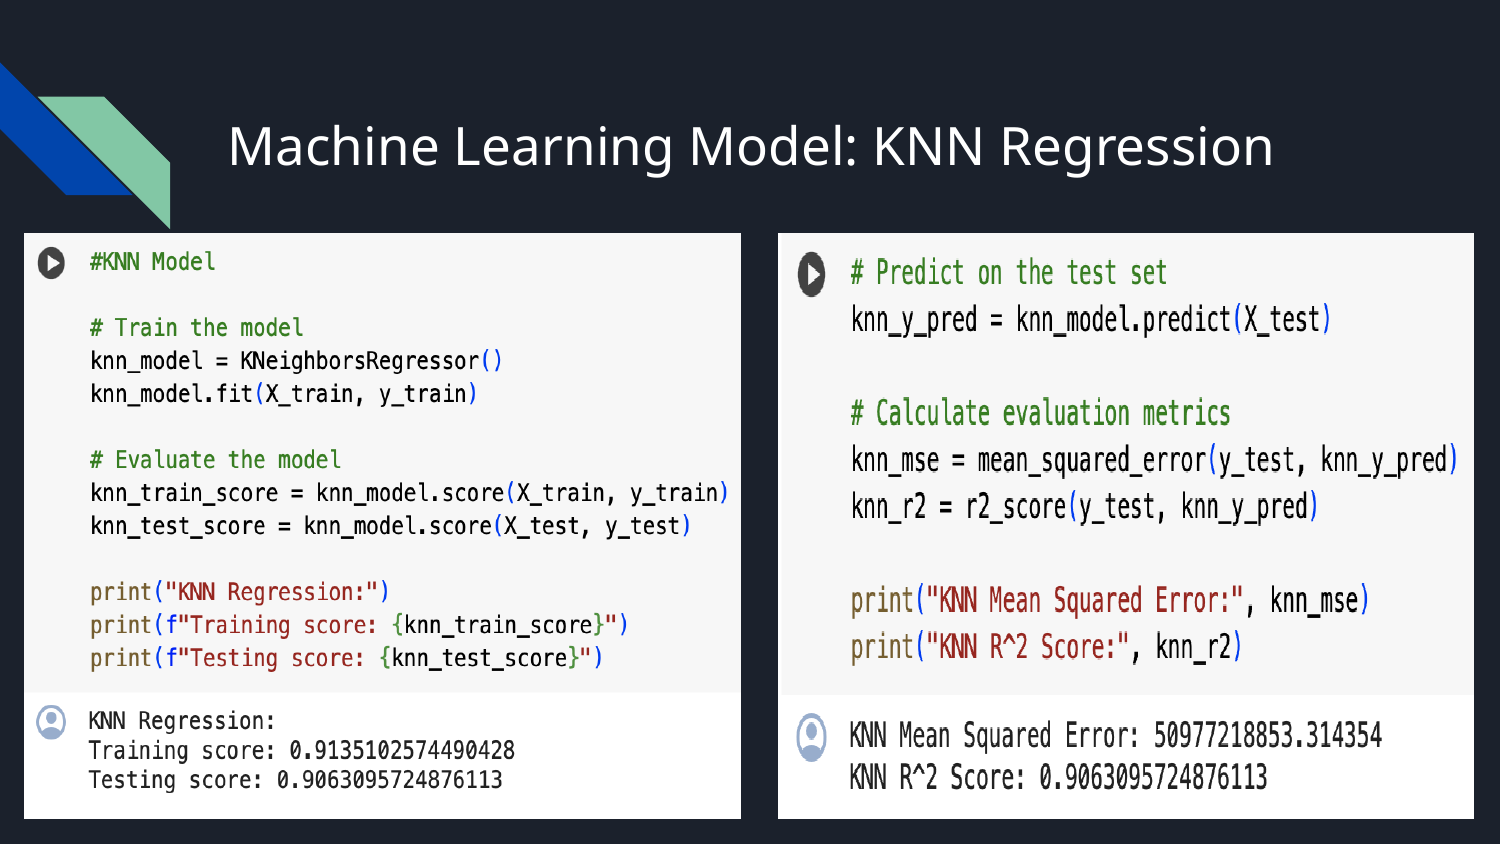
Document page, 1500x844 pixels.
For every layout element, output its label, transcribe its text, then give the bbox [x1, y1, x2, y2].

picture [778, 233, 1474, 819]
picture [24, 233, 741, 819]
title Machine Learning Model: KNN Regression [212, 94, 1368, 209]
